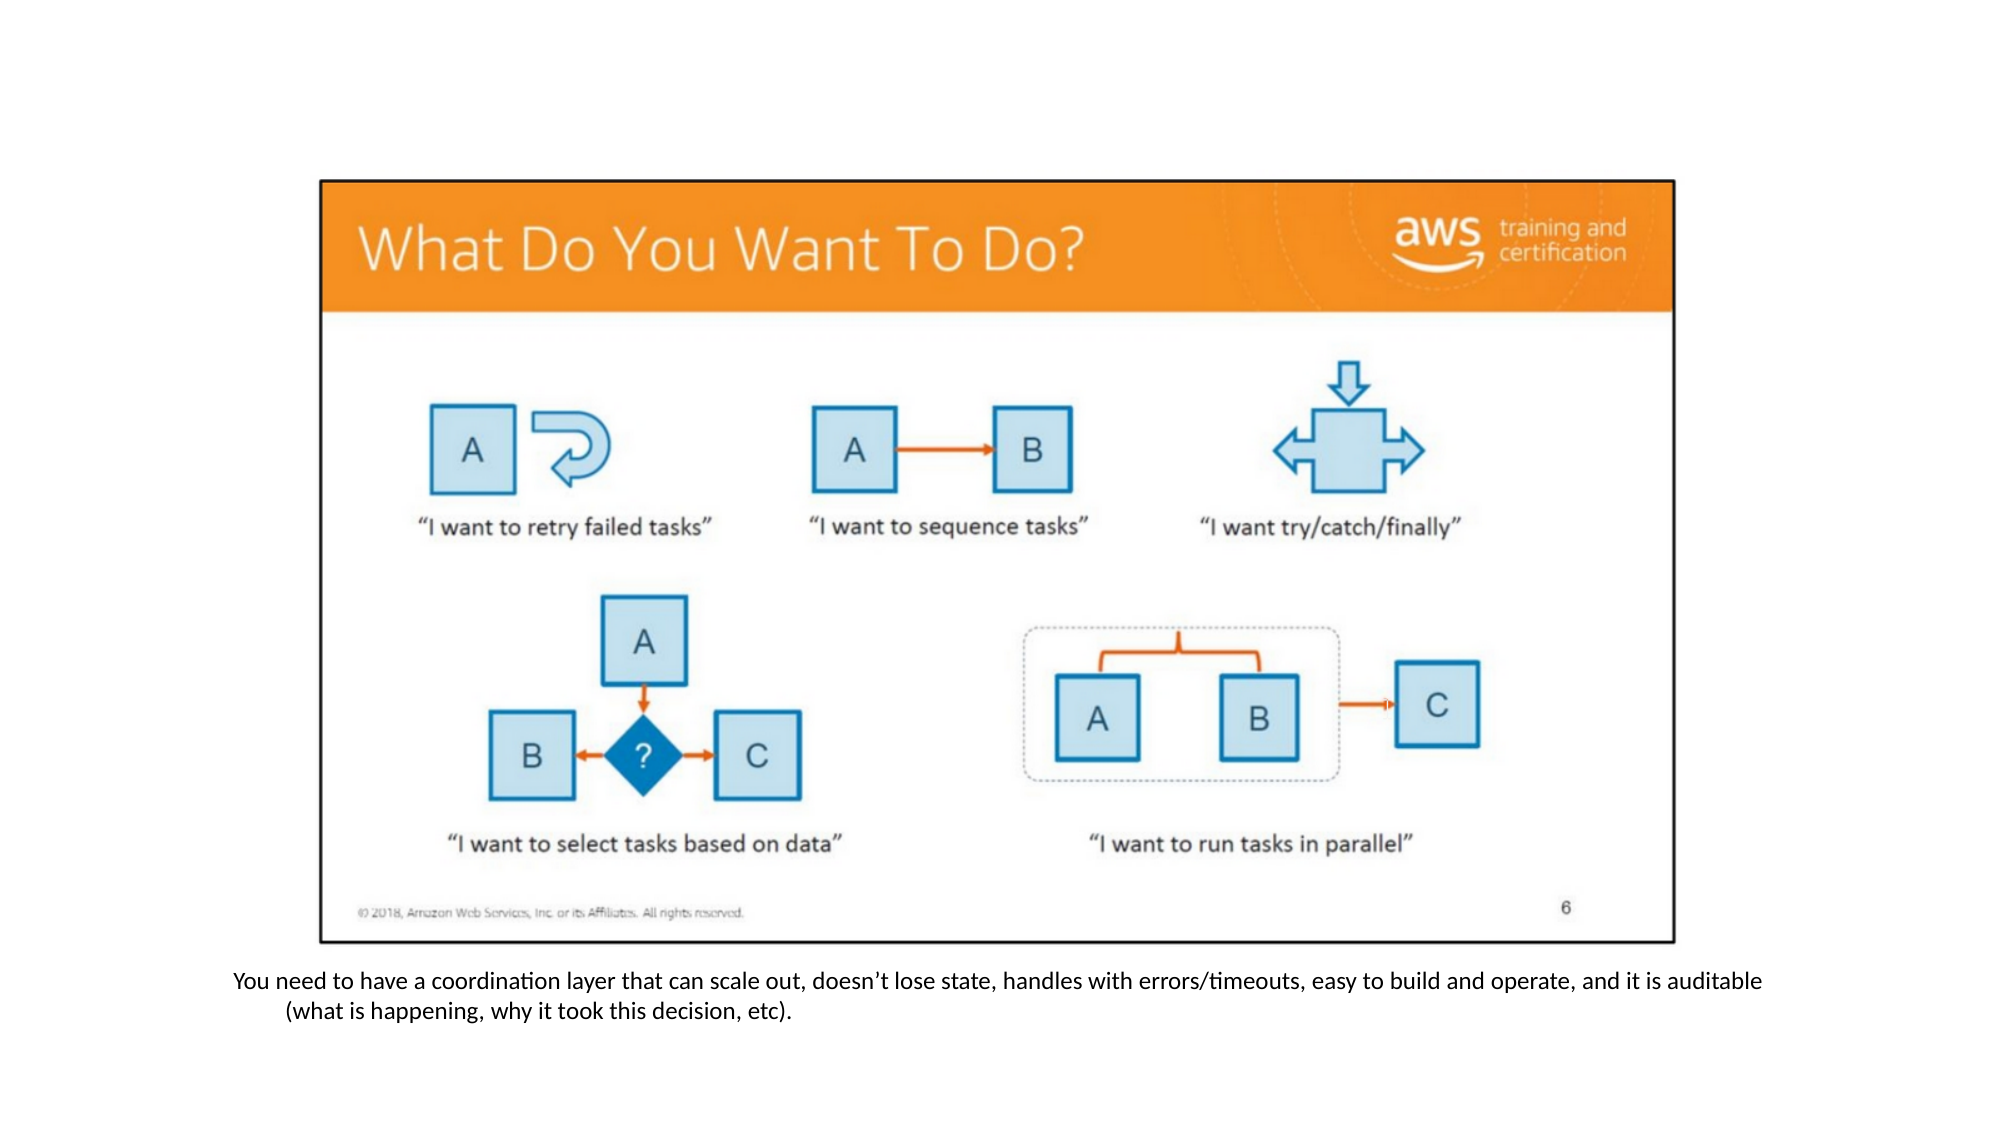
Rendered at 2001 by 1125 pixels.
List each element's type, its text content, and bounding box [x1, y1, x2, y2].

text_box You need to have a coordination layer that can scale out, doesn’t lose state, handles with errors/timeouts, easy to build and operate, and it is auditable (what is happening, why it took this decision, etc). [218, 956, 1782, 1077]
picture [307, 168, 1692, 957]
